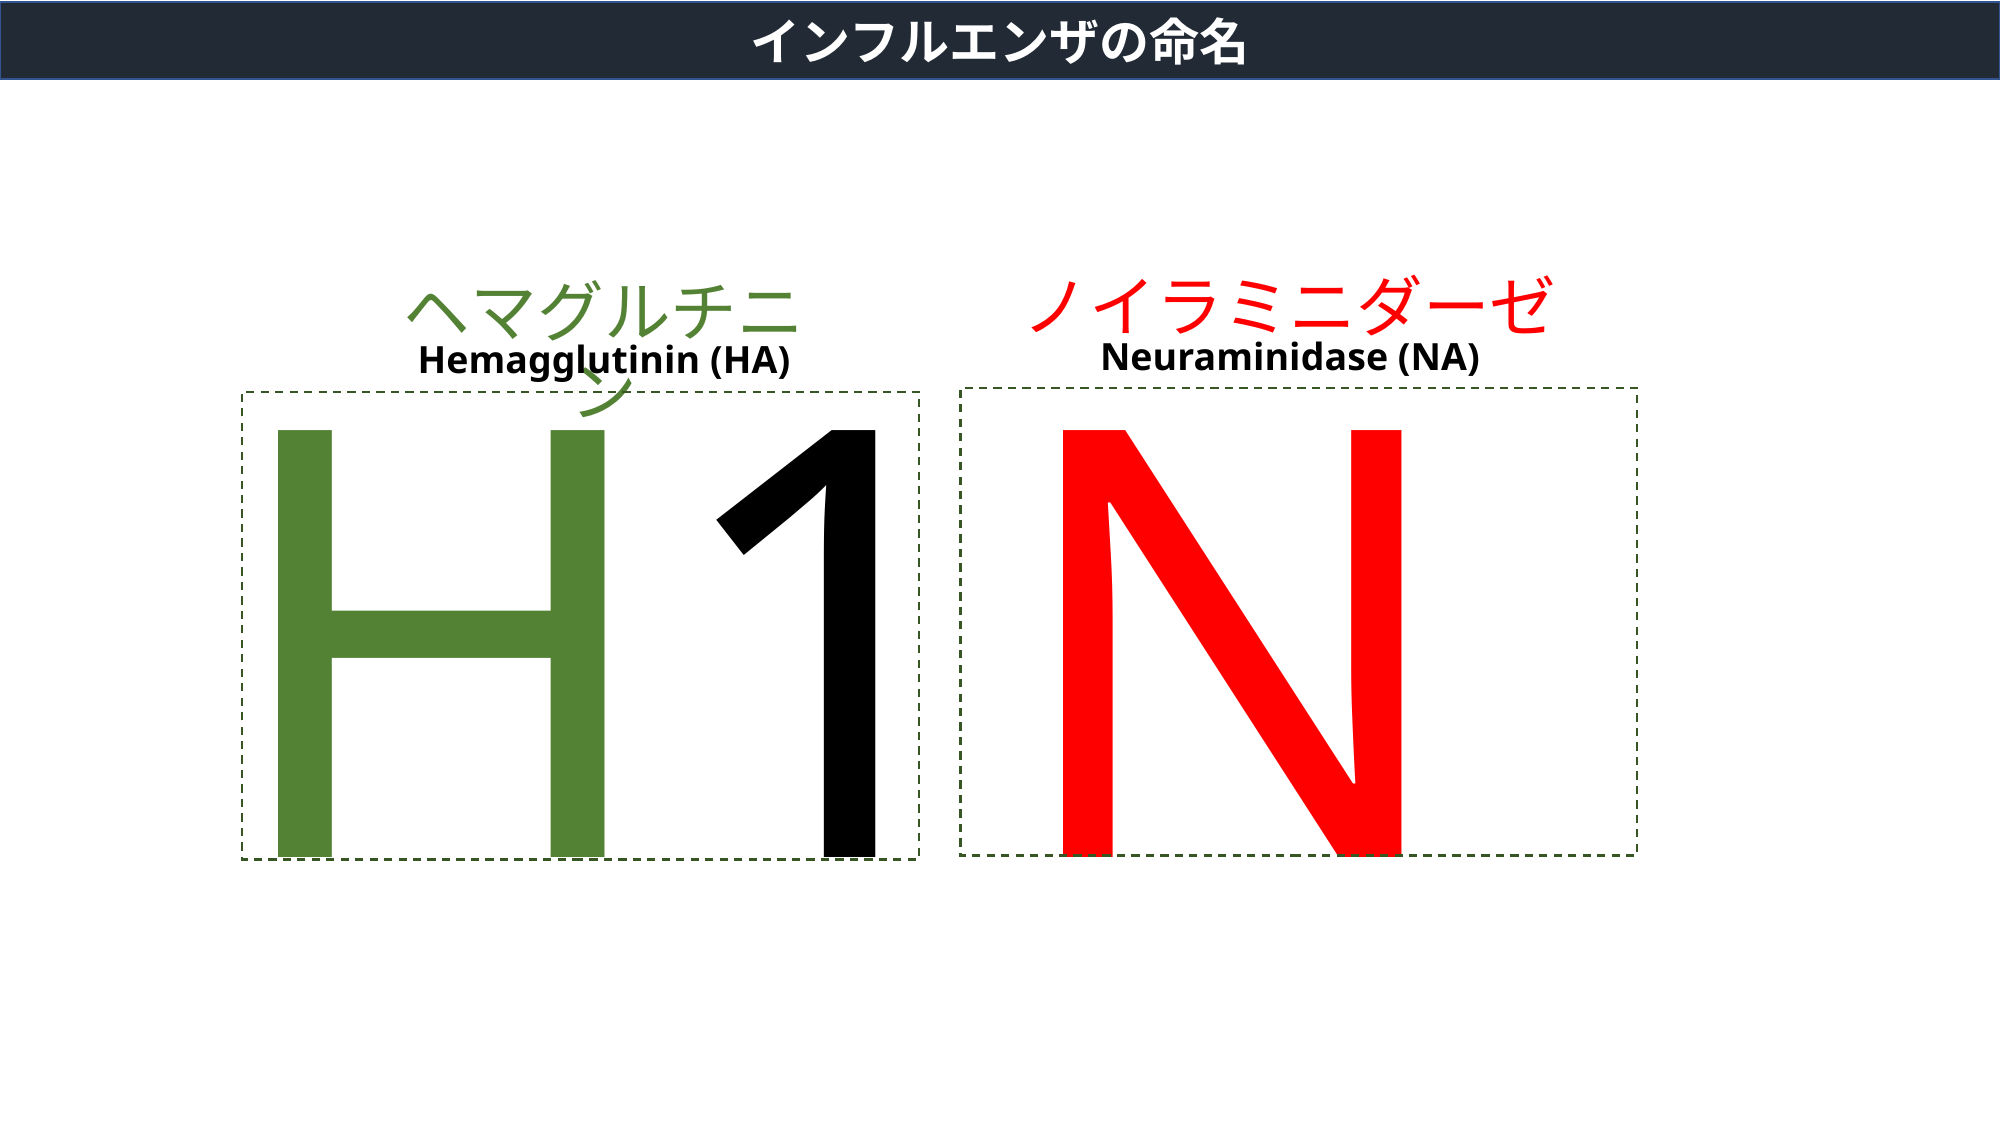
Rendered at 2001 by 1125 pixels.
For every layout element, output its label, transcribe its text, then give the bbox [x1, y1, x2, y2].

text_box H1N1 [205, 251, 1794, 1125]
text_box インフルエンザの命名 [0, 1, 2000, 80]
text_box [959, 387, 1638, 857]
text_box Neuraminidase (NA) [1048, 325, 1532, 386]
text_box ヘマグルチニン [362, 262, 846, 328]
text_box Hemagglutinin (HA) [362, 328, 846, 388]
text_box ノイラミニダーゼ [1003, 256, 1577, 352]
text_box [241, 391, 920, 861]
